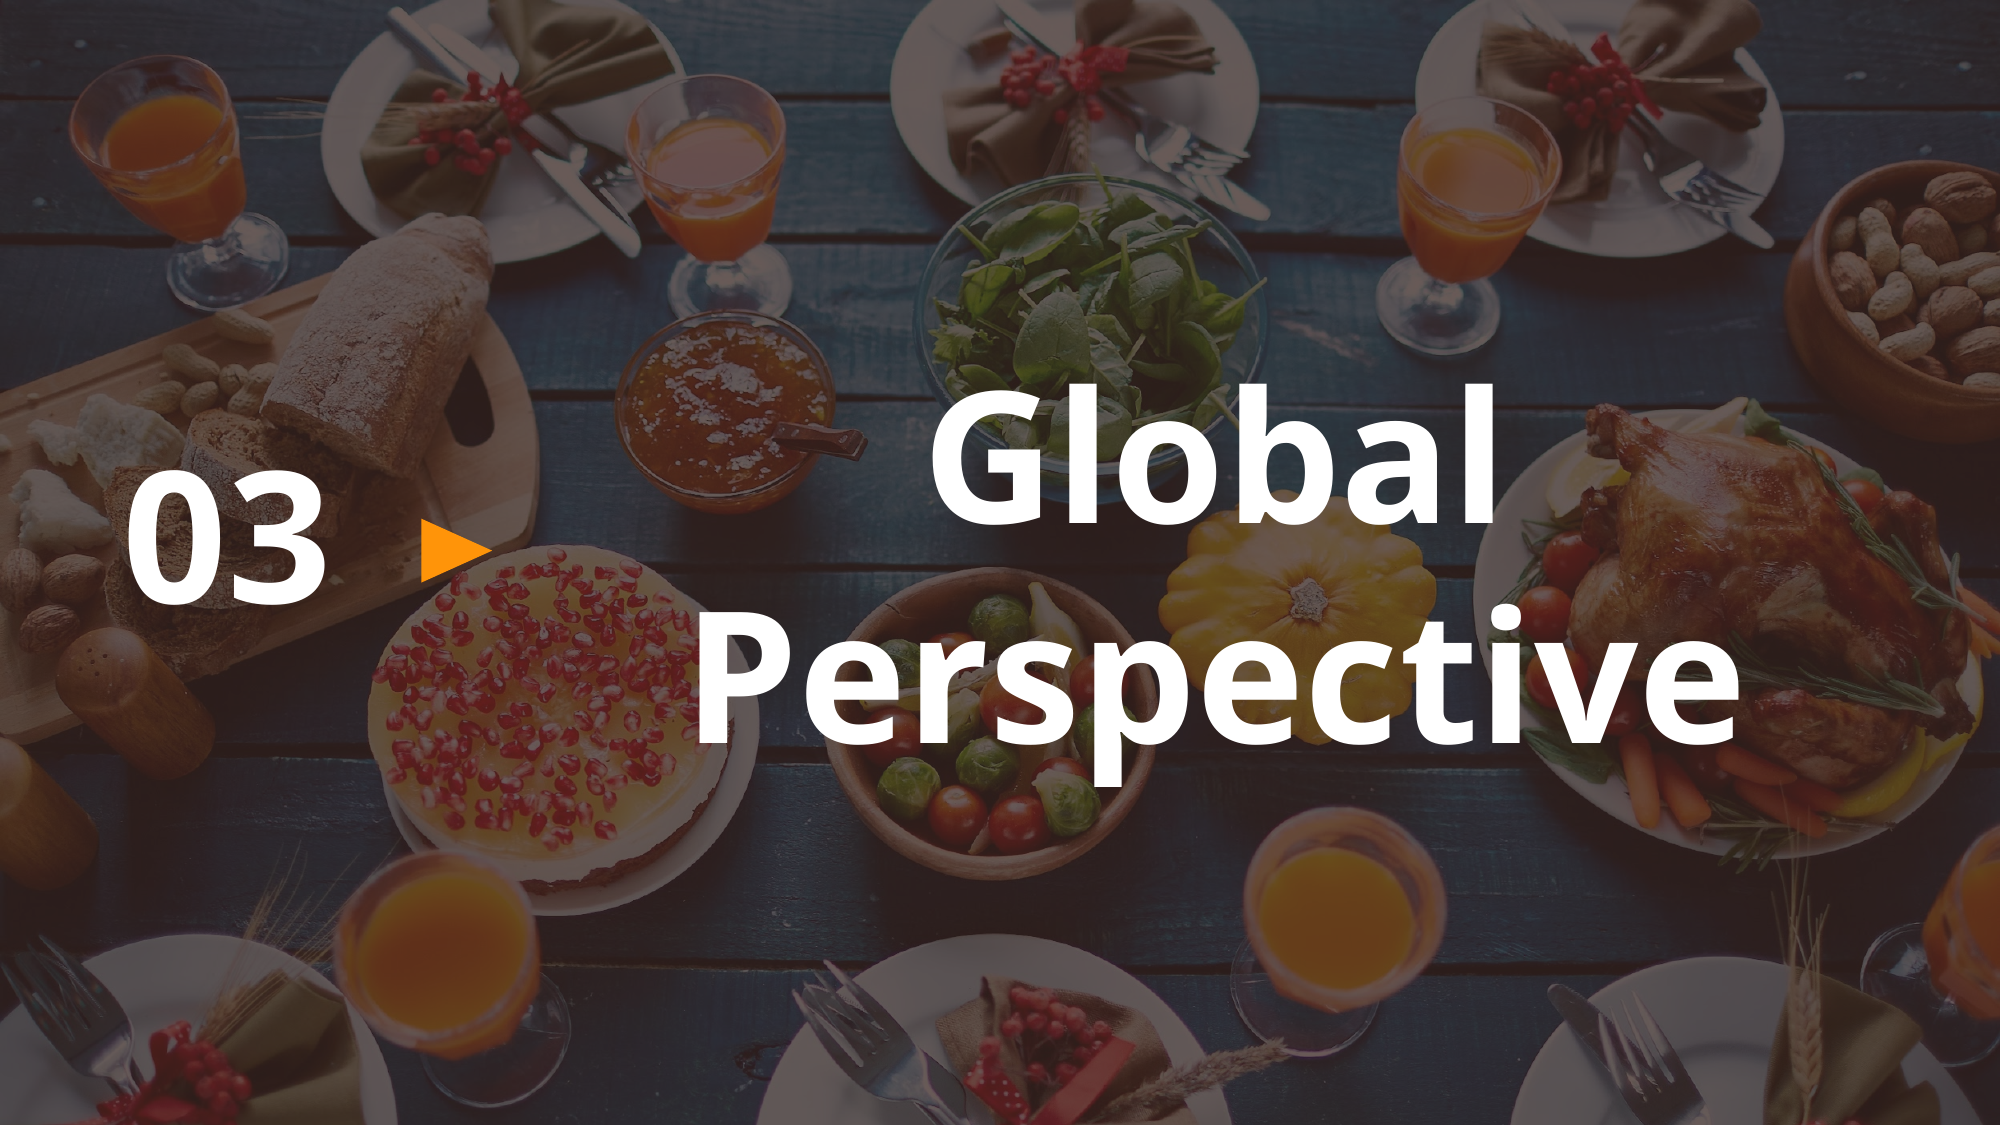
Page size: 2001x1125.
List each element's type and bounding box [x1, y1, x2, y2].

text_box [107, 332, 1893, 793]
picture [0, 0, 2000, 1125]
